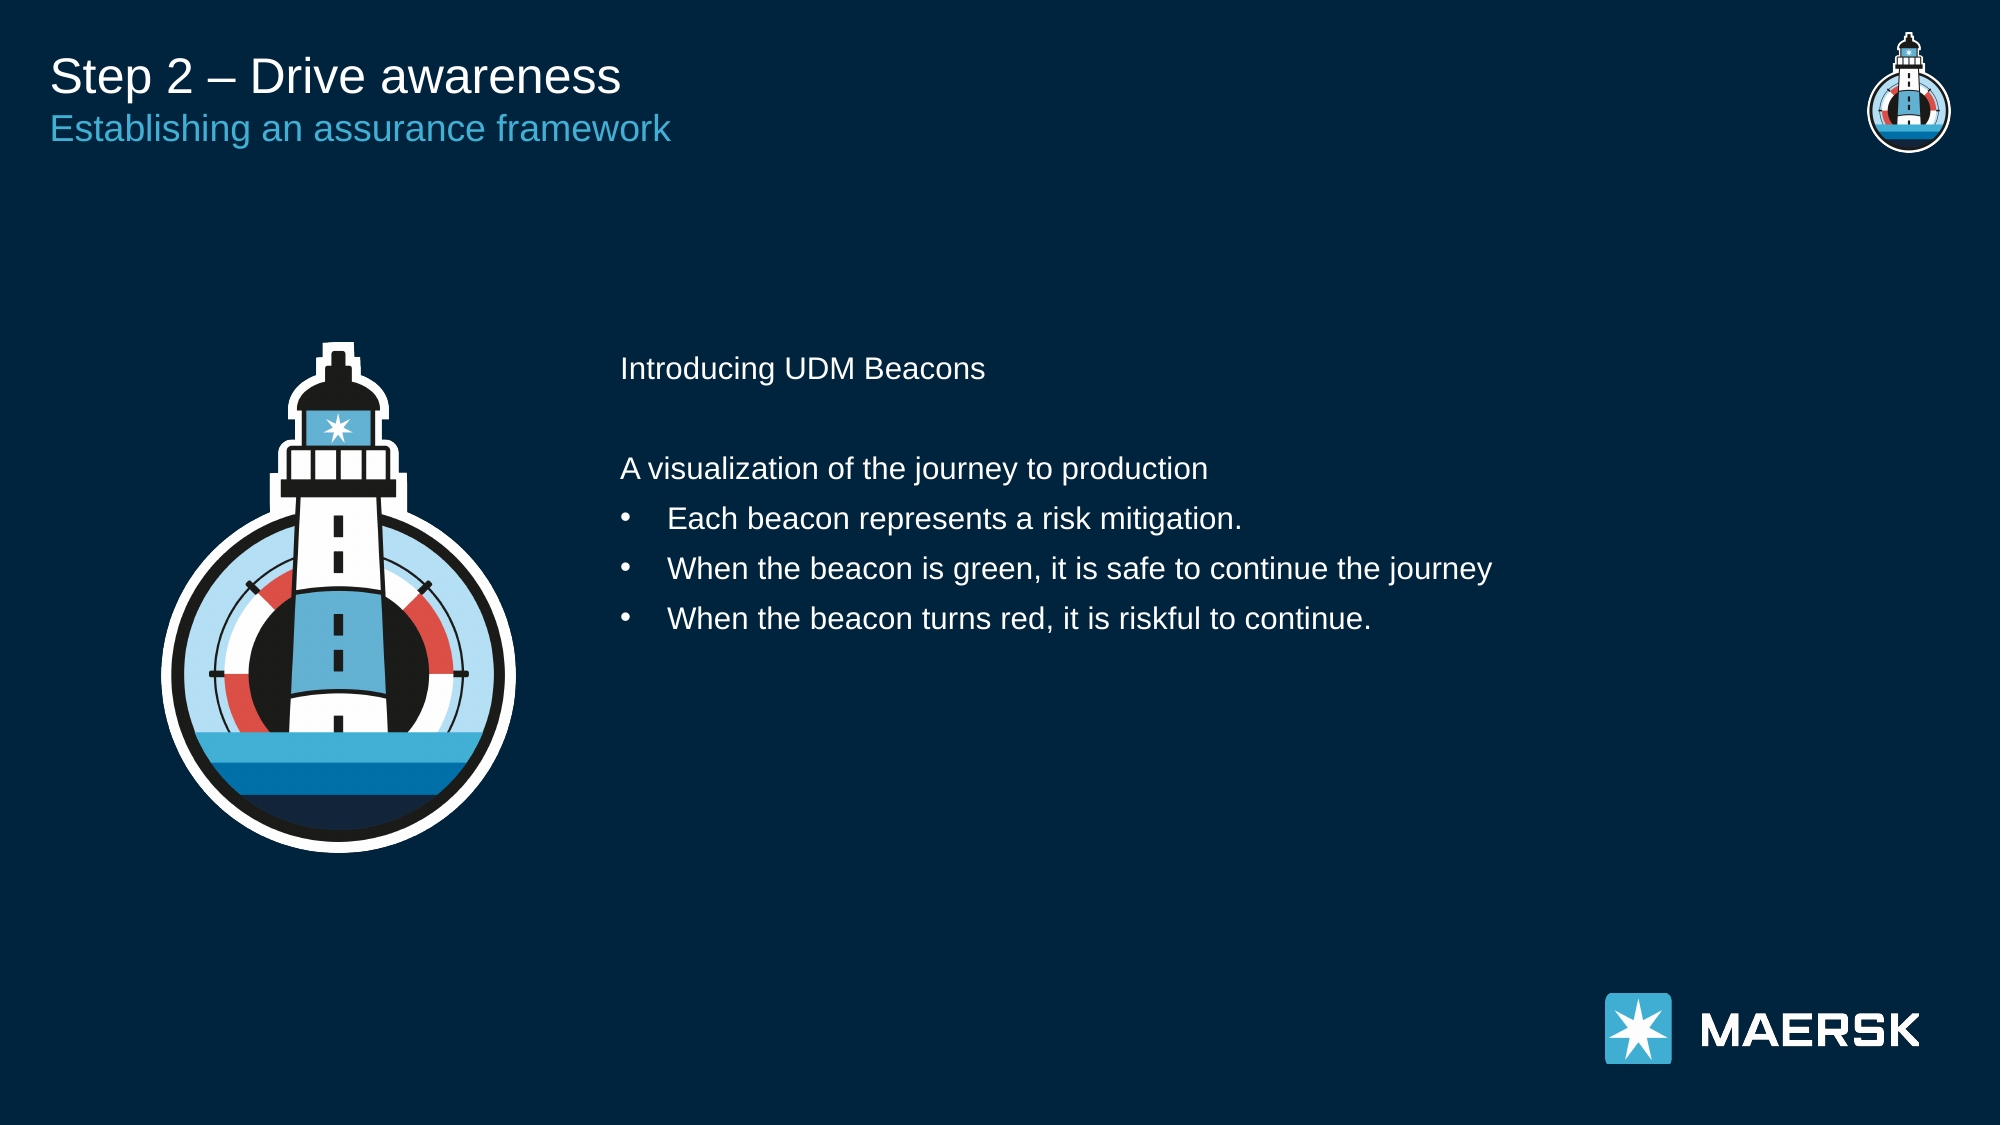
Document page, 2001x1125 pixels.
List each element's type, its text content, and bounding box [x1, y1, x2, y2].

picture [160, 342, 516, 853]
text_box Introducing UDM Beacons A visualization of the journey to production Each beacon represents a risk mitigation. When the beacon is green, it is safe to continue the journey When the beacon turns red, it is riskful to continue. [614, 342, 1771, 642]
picture [1866, 32, 1951, 153]
text_box [1659, 991, 1982, 1078]
title Step 2 – Drive awareness Establishing an assurance framework [49, 43, 1771, 261]
picture [1605, 993, 1919, 1065]
